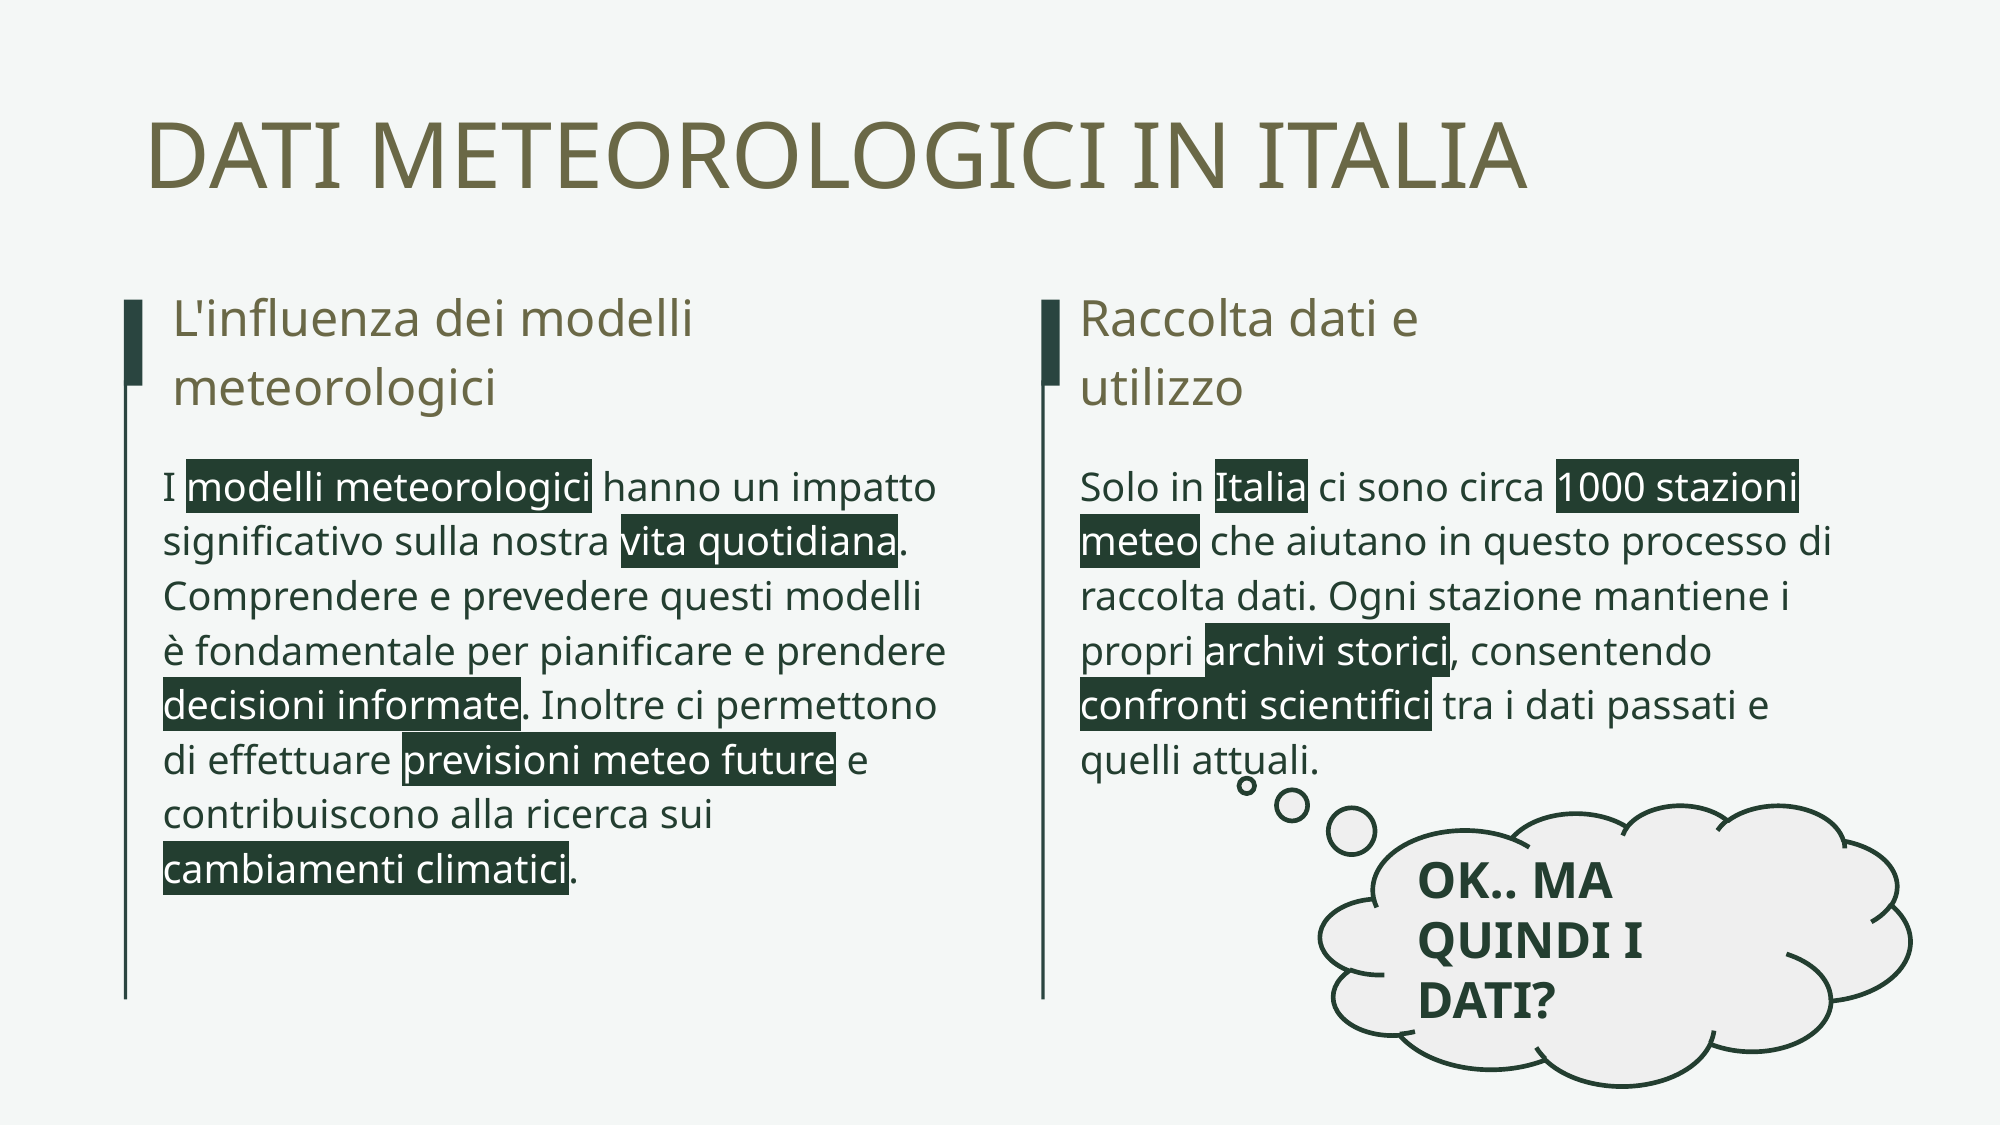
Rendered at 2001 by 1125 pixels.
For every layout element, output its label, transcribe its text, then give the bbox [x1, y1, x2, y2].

text_box OK.. MA QUINDI I DATI? [1276, 789, 1308, 821]
subtitle L'influenza dei modelli meteorologici [152, 299, 969, 395]
list Solo in Italia ci sono circa 1000 stazioni meteo che aiutano in questo processo di raccolta dati. Ogni stazione mantiene i propri archivi storici, consentendo confronti scientifici tra i dati passati e quelli attuali. [1059, 434, 1877, 1040]
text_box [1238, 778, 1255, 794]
title DATI METEOROLOGICI IN ITALIA [123, 89, 1911, 215]
subtitle Raccolta dati e utilizzo [1059, 299, 1877, 395]
text_box OK.. MA QUINDI I DATI? [1319, 805, 1911, 1087]
list I modelli meteorologici hanno un impatto significativo sulla nostra vita quotidiana. Comprendere e prevedere questi modelli è fondamentale per pianificare e prendere decisioni informate. Inoltre ci permettono di effettuare previsioni meteo future e contribuiscono alla ricerca sui cambiamenti climatici. [142, 434, 969, 1000]
